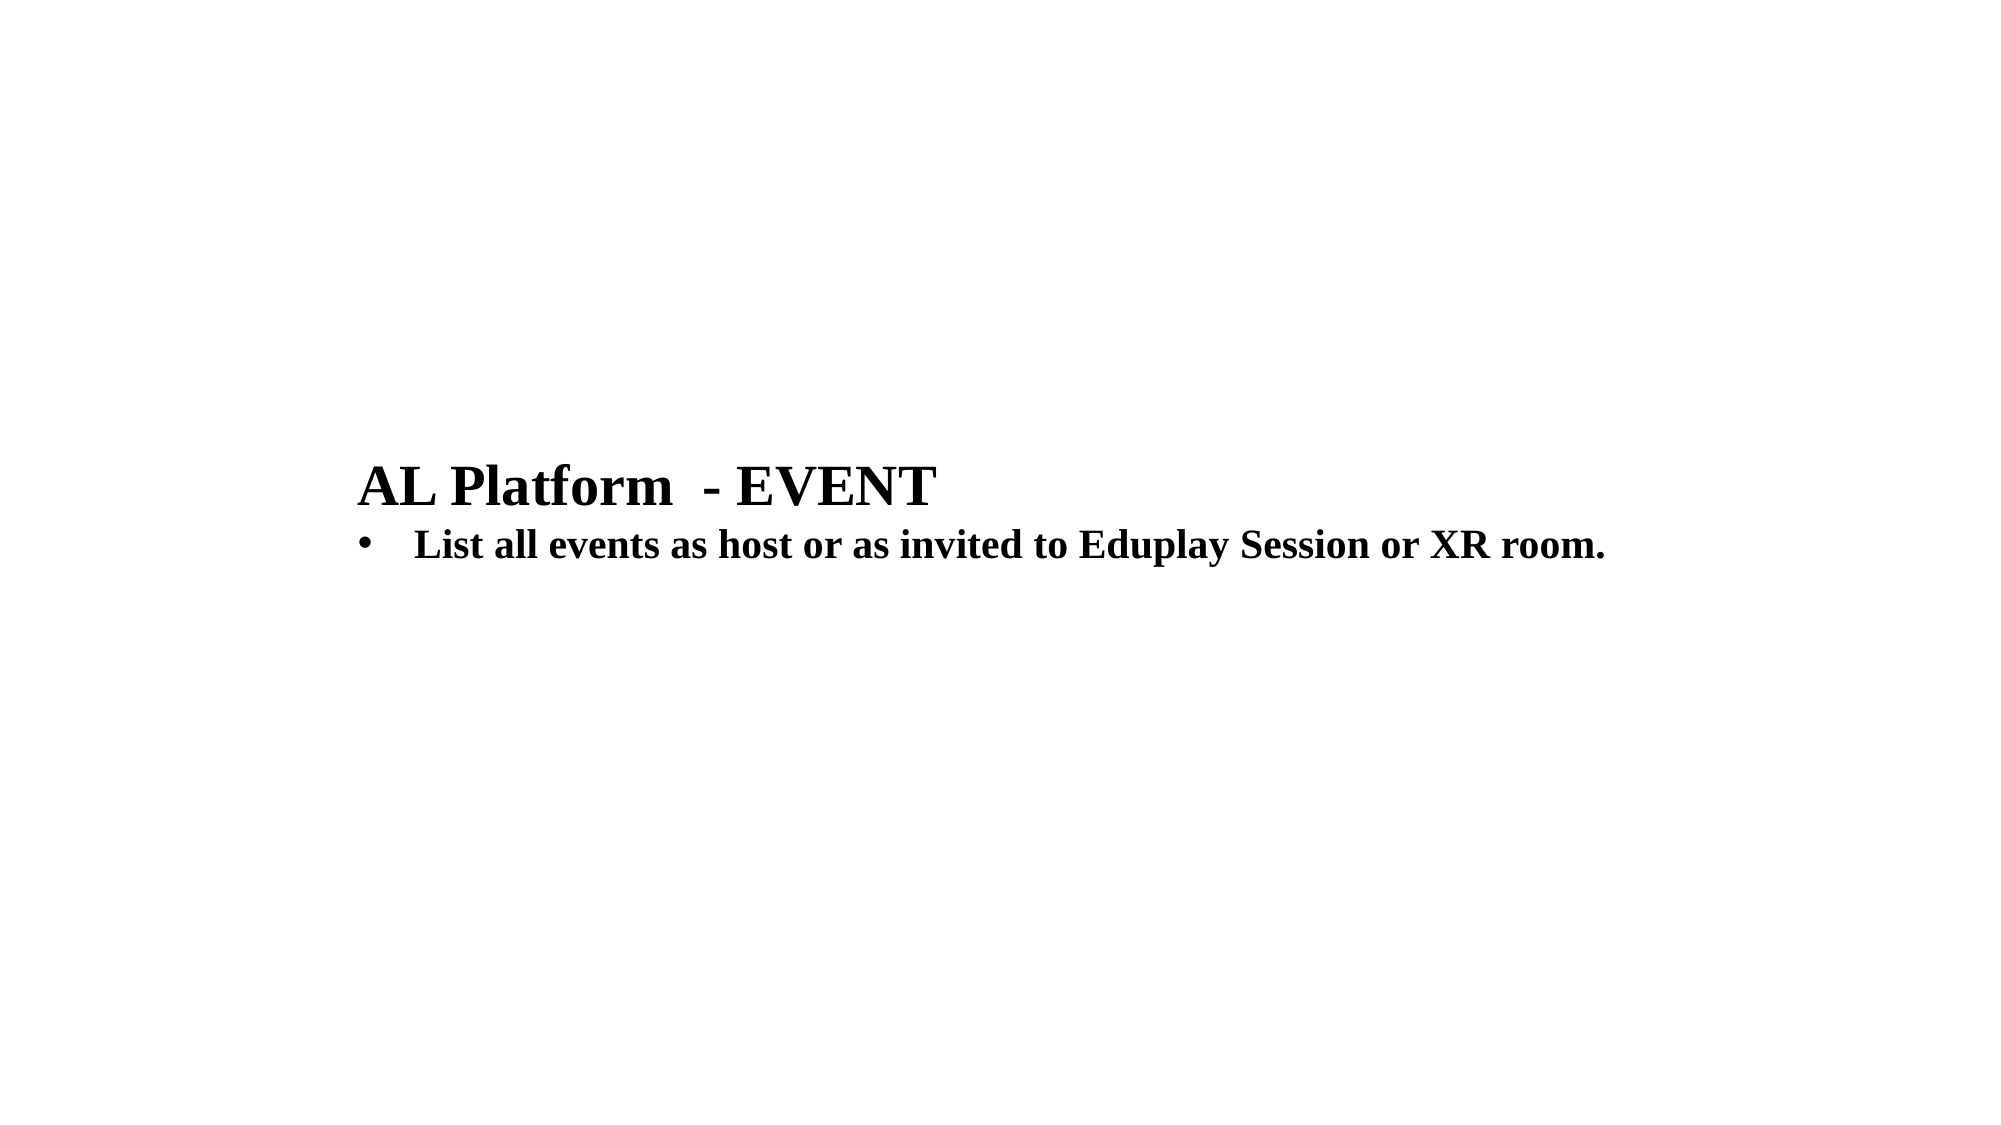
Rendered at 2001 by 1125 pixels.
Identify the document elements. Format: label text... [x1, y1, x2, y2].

text_box AL Platform - EVENT List all events as host or as invited to Eduplay Session or XR room. [343, 304, 1642, 770]
